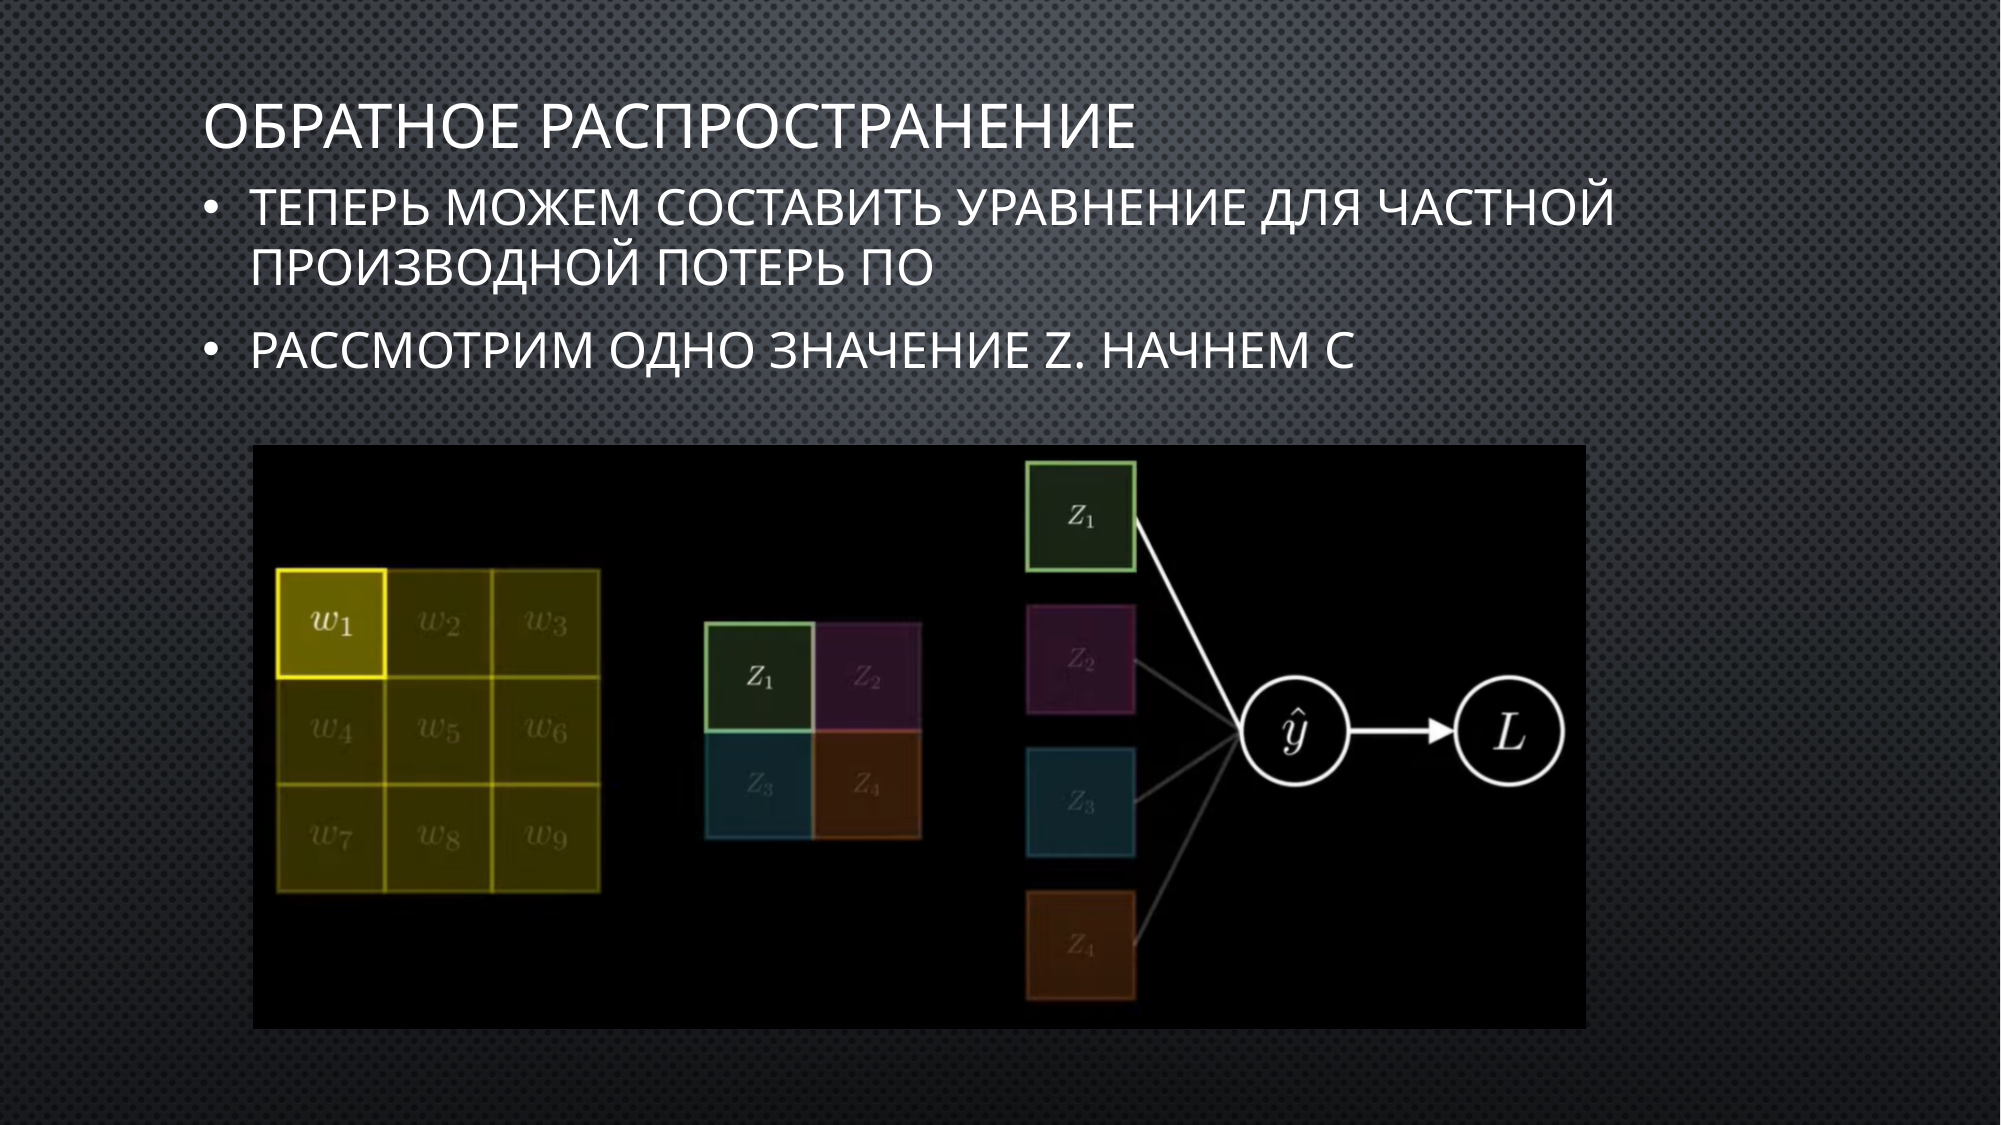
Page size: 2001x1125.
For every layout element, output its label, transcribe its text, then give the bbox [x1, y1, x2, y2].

title Обратное распространение [187, 78, 1813, 169]
picture [253, 445, 1587, 1029]
